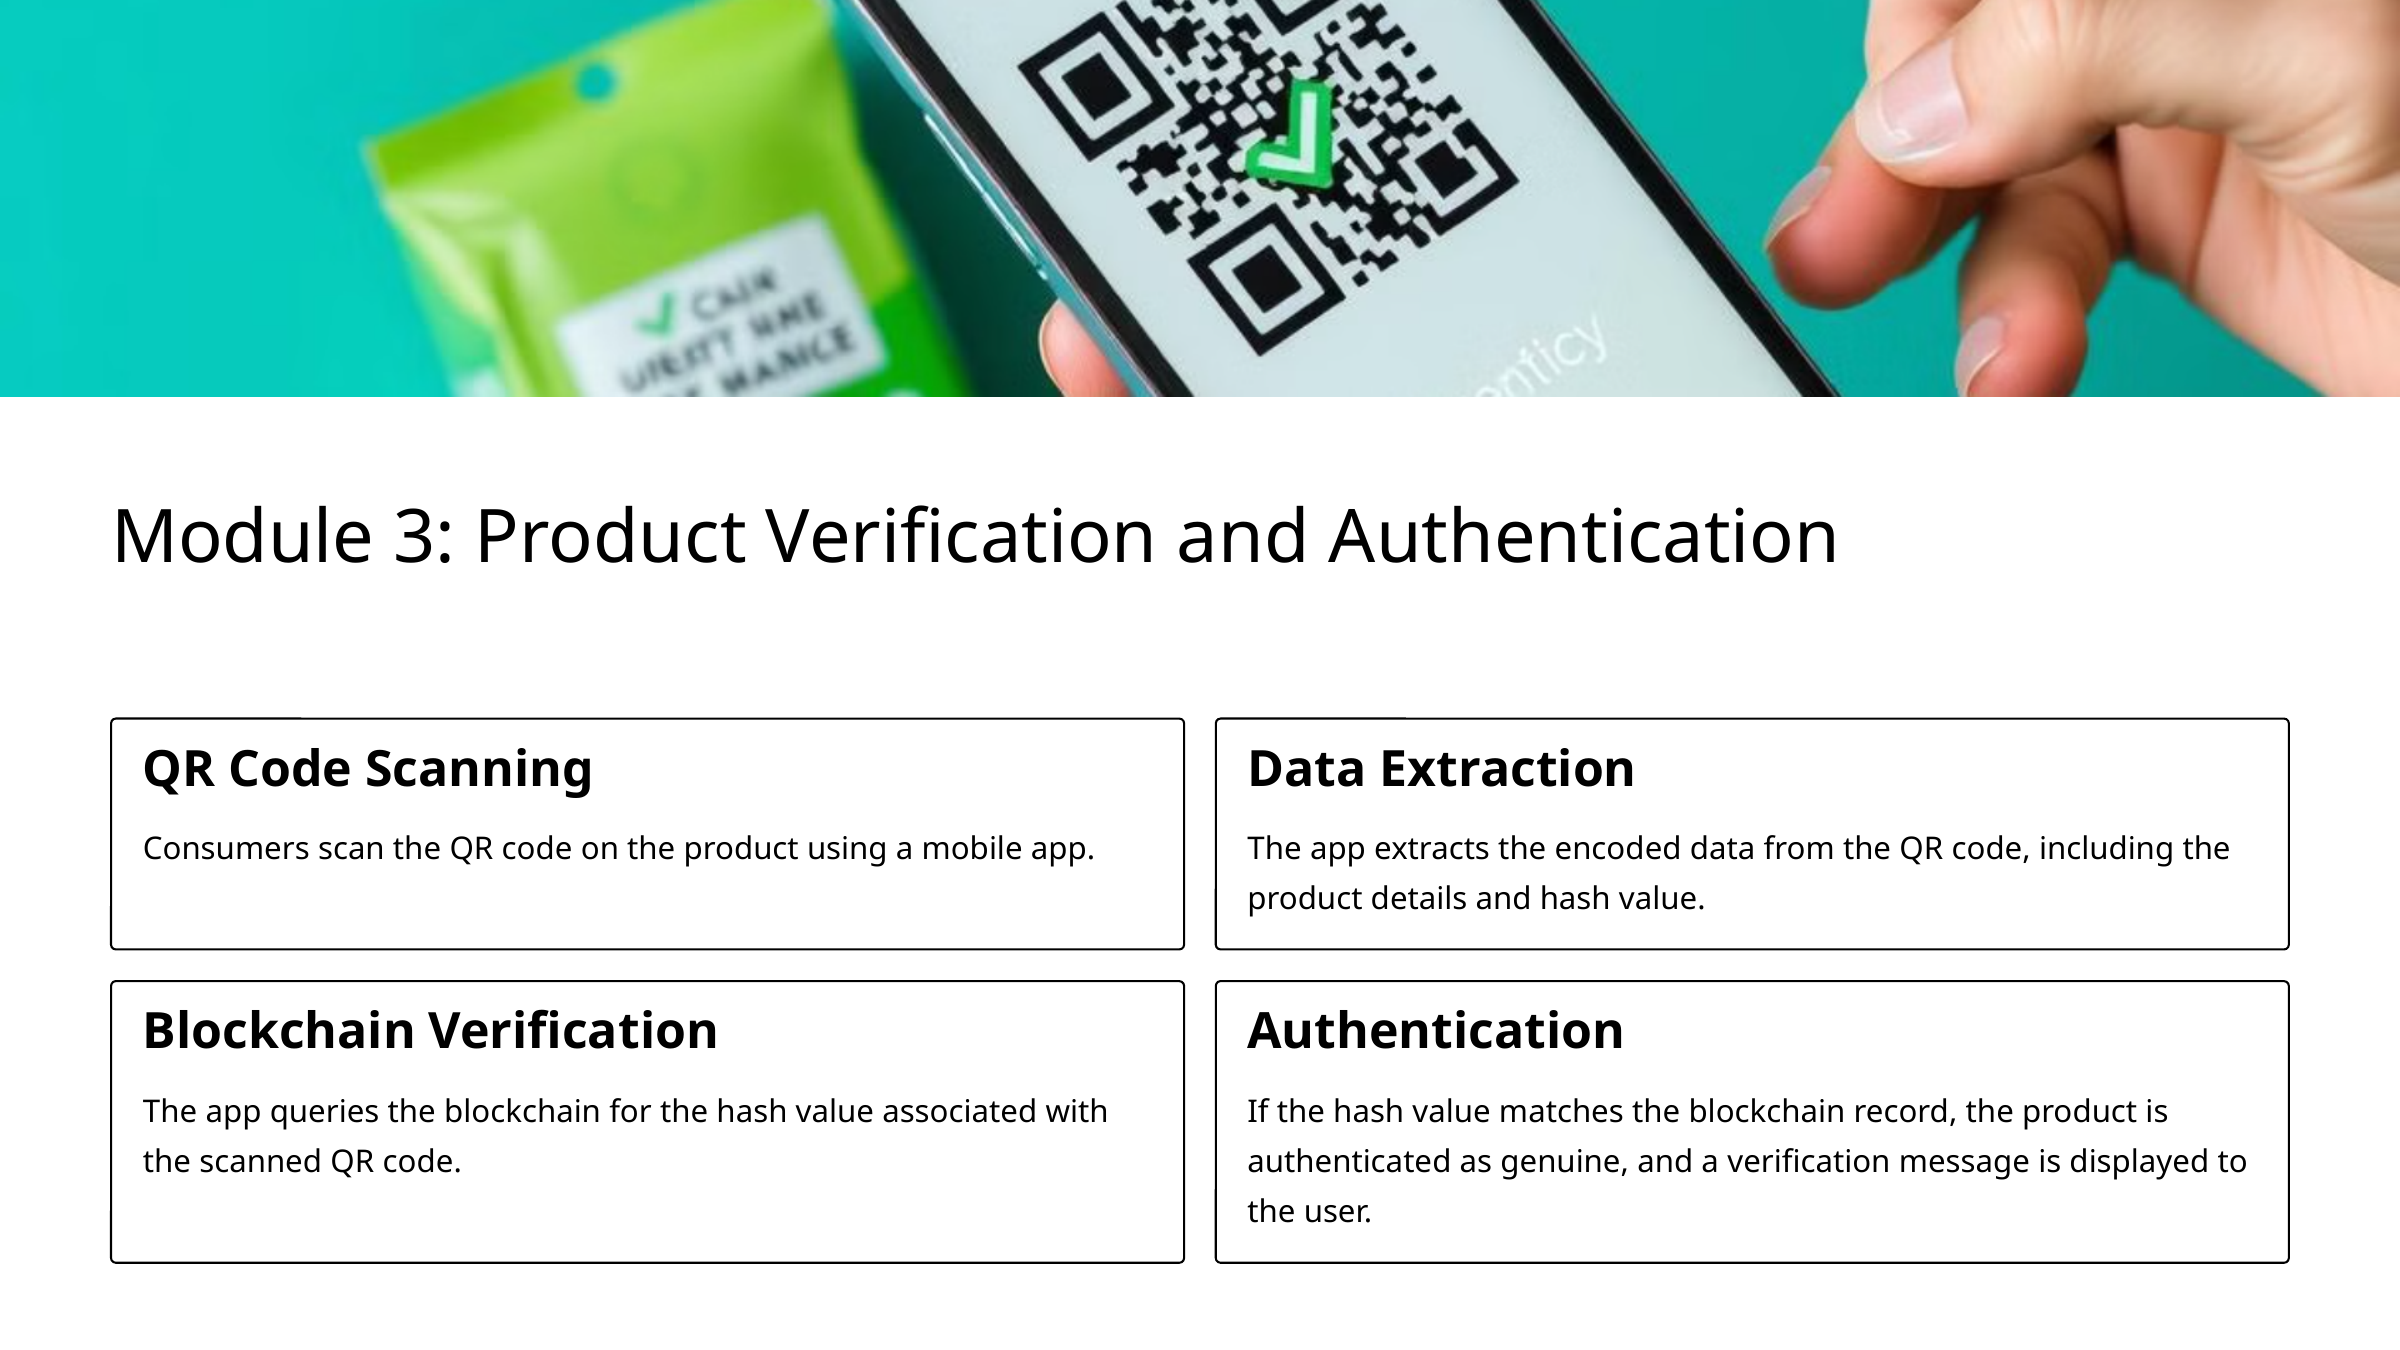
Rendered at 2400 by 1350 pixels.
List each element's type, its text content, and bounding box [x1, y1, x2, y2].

text_box [1214, 717, 2290, 951]
text_box [109, 980, 1186, 1264]
text_box Authentication [1247, 1012, 1622, 1060]
text_box [109, 717, 1186, 951]
text_box Consumers scan the QR code on the product using a mobile app. [142, 816, 1153, 867]
text_box Module 3: Product Verification and Authentication [111, 484, 2289, 671]
text_box The app queries the blockchain for the hash value associated with the scanned QR code. [142, 1078, 1153, 1181]
text_box If the hash value matches the blockchain record, the product is authenticated as genuine, and a verification message is displayed to the user. [1247, 1078, 2258, 1232]
picture [0, 0, 2400, 397]
text_box The app extracts the encoded data from the QR code, including the product details and hash value. [1247, 816, 2258, 918]
text_box Blockchain Verification [142, 1012, 653, 1060]
text_box Data Extraction [1247, 750, 1622, 797]
text_box [1214, 980, 2290, 1264]
text_box QR Code Scanning [142, 750, 556, 797]
